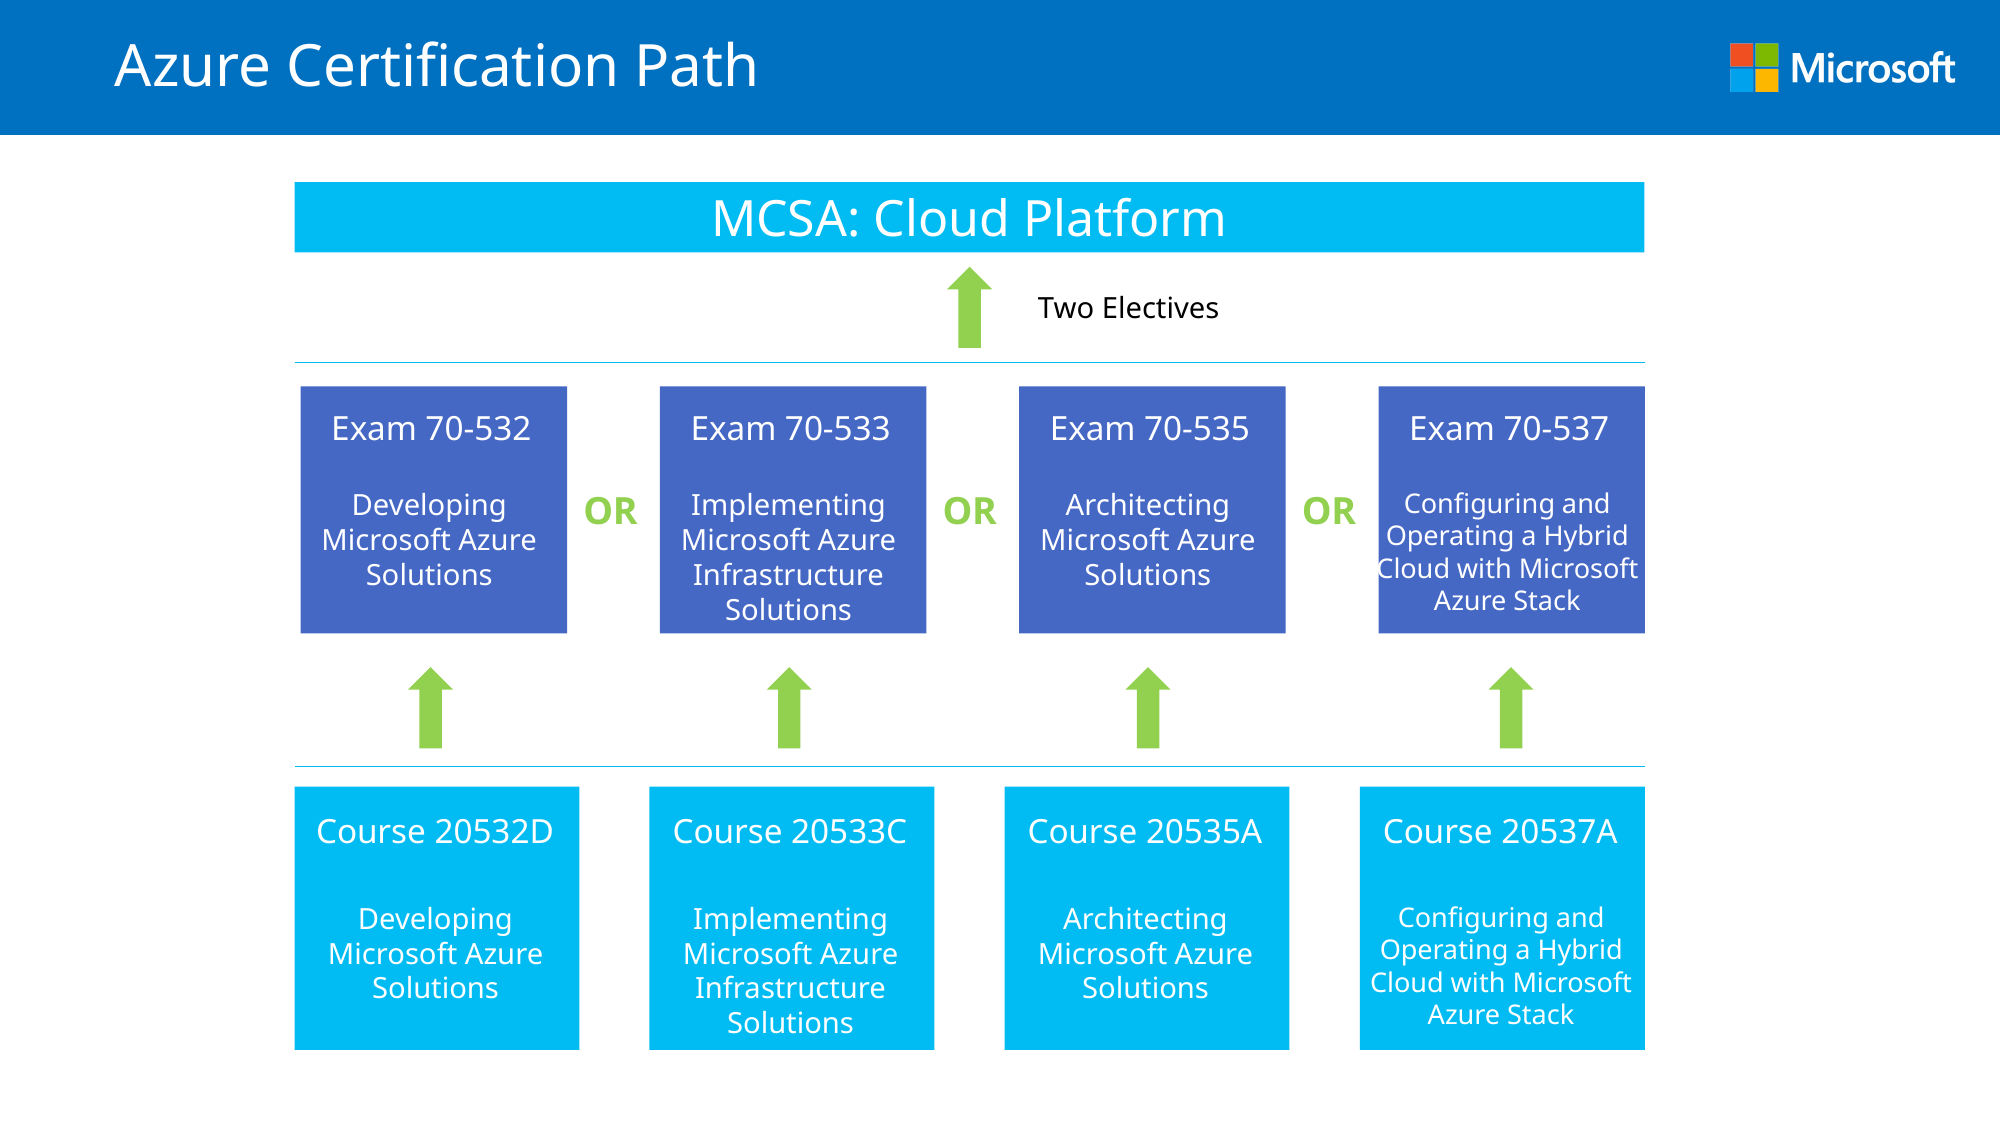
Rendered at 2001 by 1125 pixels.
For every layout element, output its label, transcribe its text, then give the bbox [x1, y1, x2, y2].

text_box OR [583, 487, 638, 533]
text_box [764, 665, 815, 750]
text_box OR [942, 487, 998, 533]
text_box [1372, 386, 1646, 634]
text_box Two Electives [1023, 282, 1235, 333]
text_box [1013, 386, 1286, 634]
text_box [1486, 665, 1537, 750]
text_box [649, 786, 935, 1050]
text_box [294, 386, 568, 634]
picture [1900, 14, 1986, 121]
text_box OR [1301, 487, 1357, 533]
text_box [405, 665, 456, 750]
title Azure Certification Path [99, 0, 1900, 135]
text_box MCSA: Cloud Platform [294, 181, 1645, 253]
text_box [1123, 665, 1173, 750]
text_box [1359, 786, 1645, 1050]
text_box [294, 786, 580, 1050]
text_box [653, 386, 927, 634]
text_box [944, 265, 995, 349]
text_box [1004, 786, 1290, 1050]
